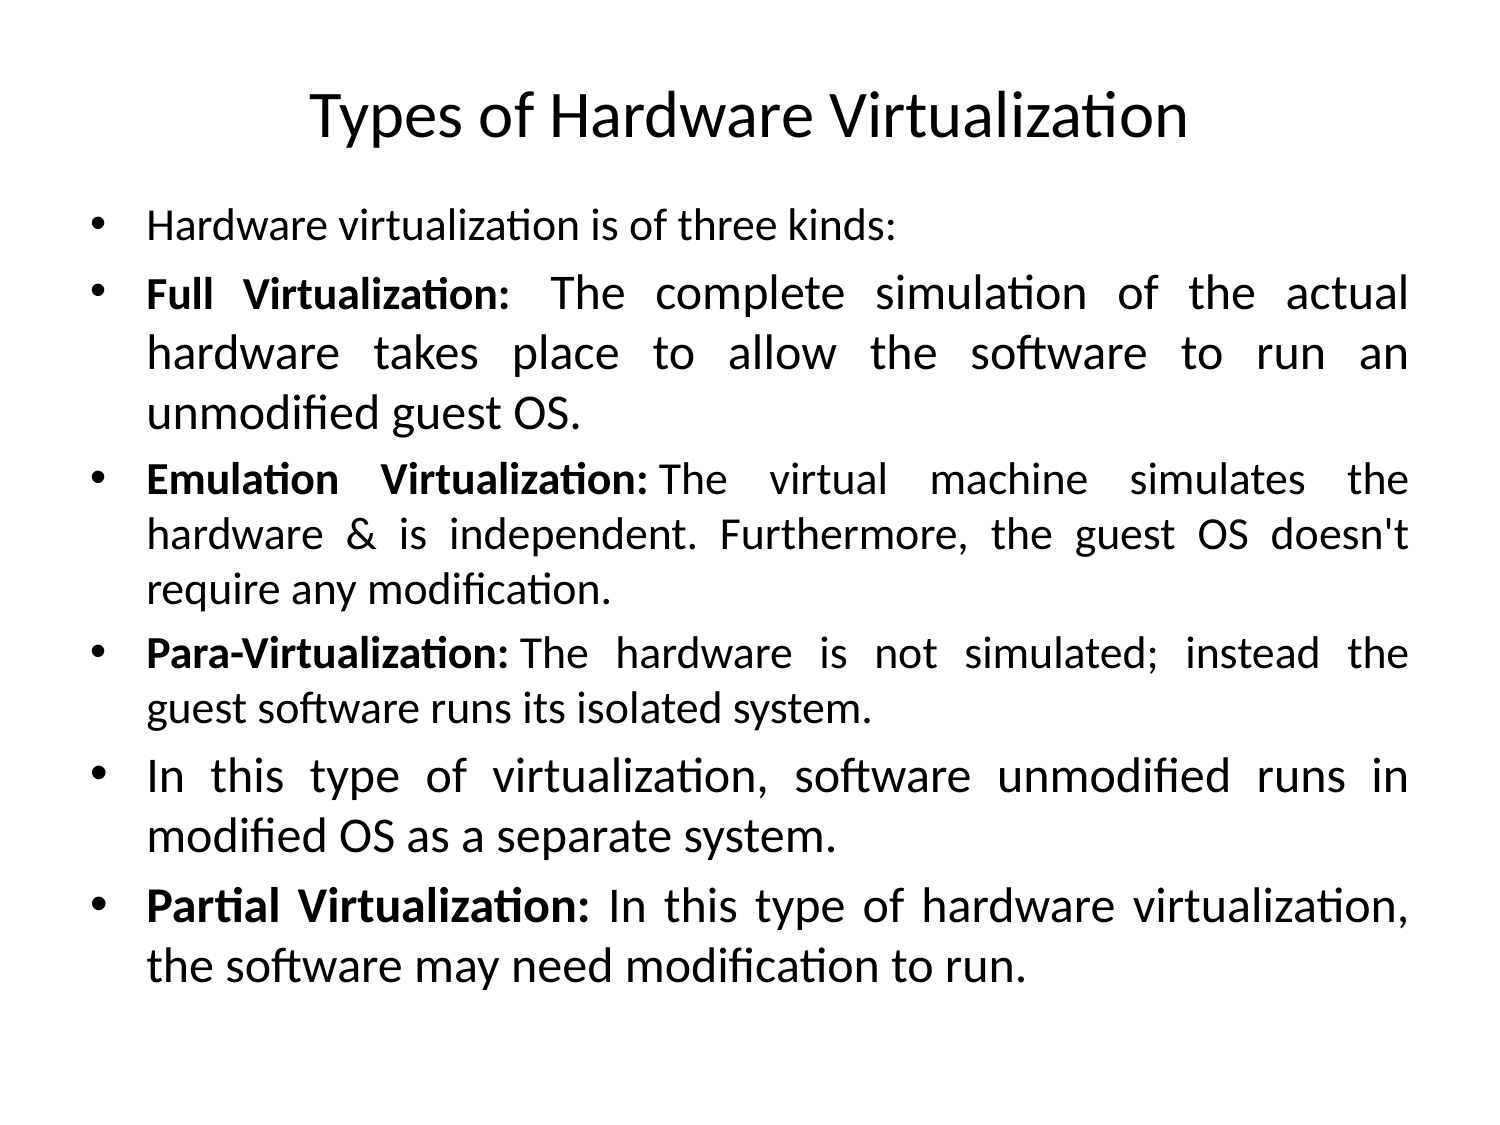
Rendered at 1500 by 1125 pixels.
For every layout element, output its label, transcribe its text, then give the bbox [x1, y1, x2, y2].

list Hardware virtualization is of three kinds: Full Virtualization: The complete simulation of the actual hardware takes place to allow the software to run an unmodified guest OS. Emulation Virtualization: The virtual machine simulates the hardware & is independent. Furthermore, the guest OS doesn't require any modification. Para-Virtualization: The hardware is not simulated; instead the guest software runs its isolated system. In this type of virtualization, software unmodified runs in modified OS as a separate system. Partial Virtualization: In this type of hardware virtualization, the software may need modification to run. [75, 187, 1425, 1005]
title Types of Hardware Virtualization [75, 45, 1425, 176]
